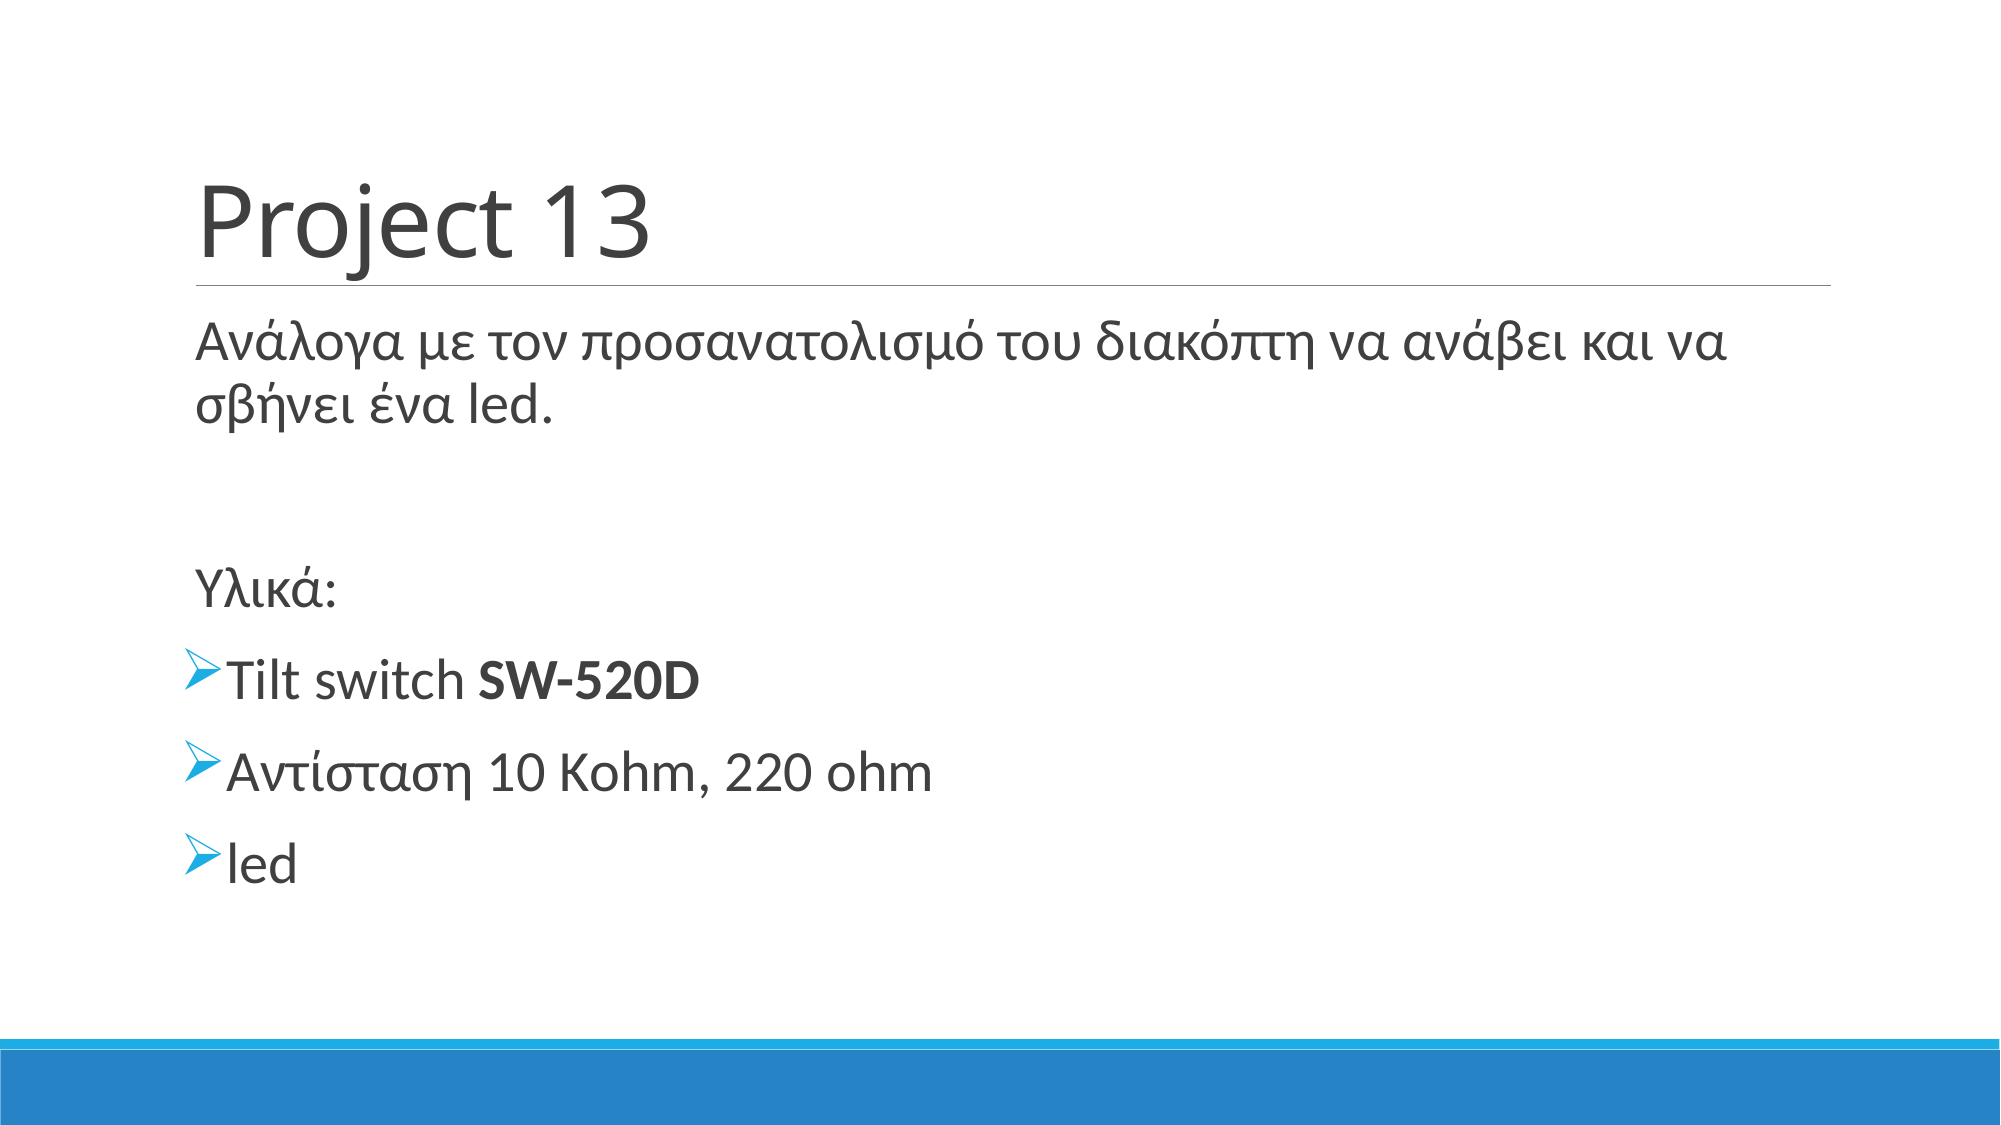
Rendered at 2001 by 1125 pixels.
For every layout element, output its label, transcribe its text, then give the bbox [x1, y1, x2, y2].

title Project 13 [180, 47, 1830, 285]
list Ανάλογα με τον προσανατολισμό του διακόπτη να ανάβει και να σβήνει ένα led. Υλικά: Tilt switch SW-520D Αντίσταση 10 Κohm, 220 ohm led [180, 302, 1830, 963]
